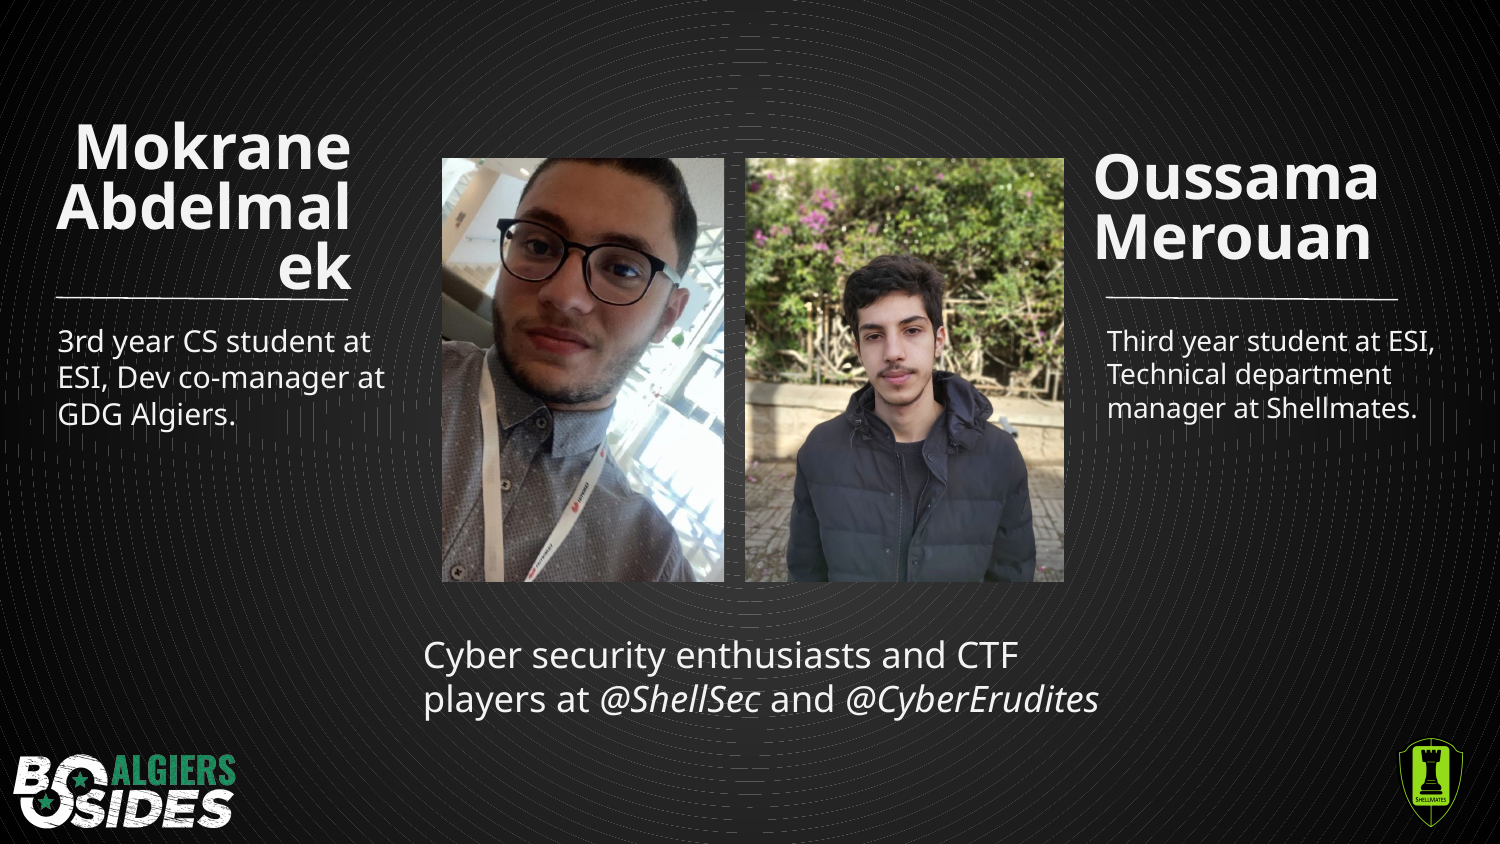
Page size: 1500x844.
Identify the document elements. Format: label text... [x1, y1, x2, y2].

picture [1395, 735, 1467, 829]
text_box Cyber security enthusiasts and CTF players at @ShellSec and @CyberErudites [407, 617, 1163, 735]
picture [12, 727, 260, 835]
text_box Third year student at ESI, Technical department manager at Shellmates. [1091, 308, 1460, 440]
text_box Oussama Merouan [1077, 133, 1431, 289]
picture [745, 158, 1064, 582]
picture [441, 158, 725, 582]
text_box Mokrane Abdelmalek [14, 133, 368, 289]
text_box 3rd year CS student at ESI, Dev co-manager at GDG Algiers. [42, 307, 431, 446]
